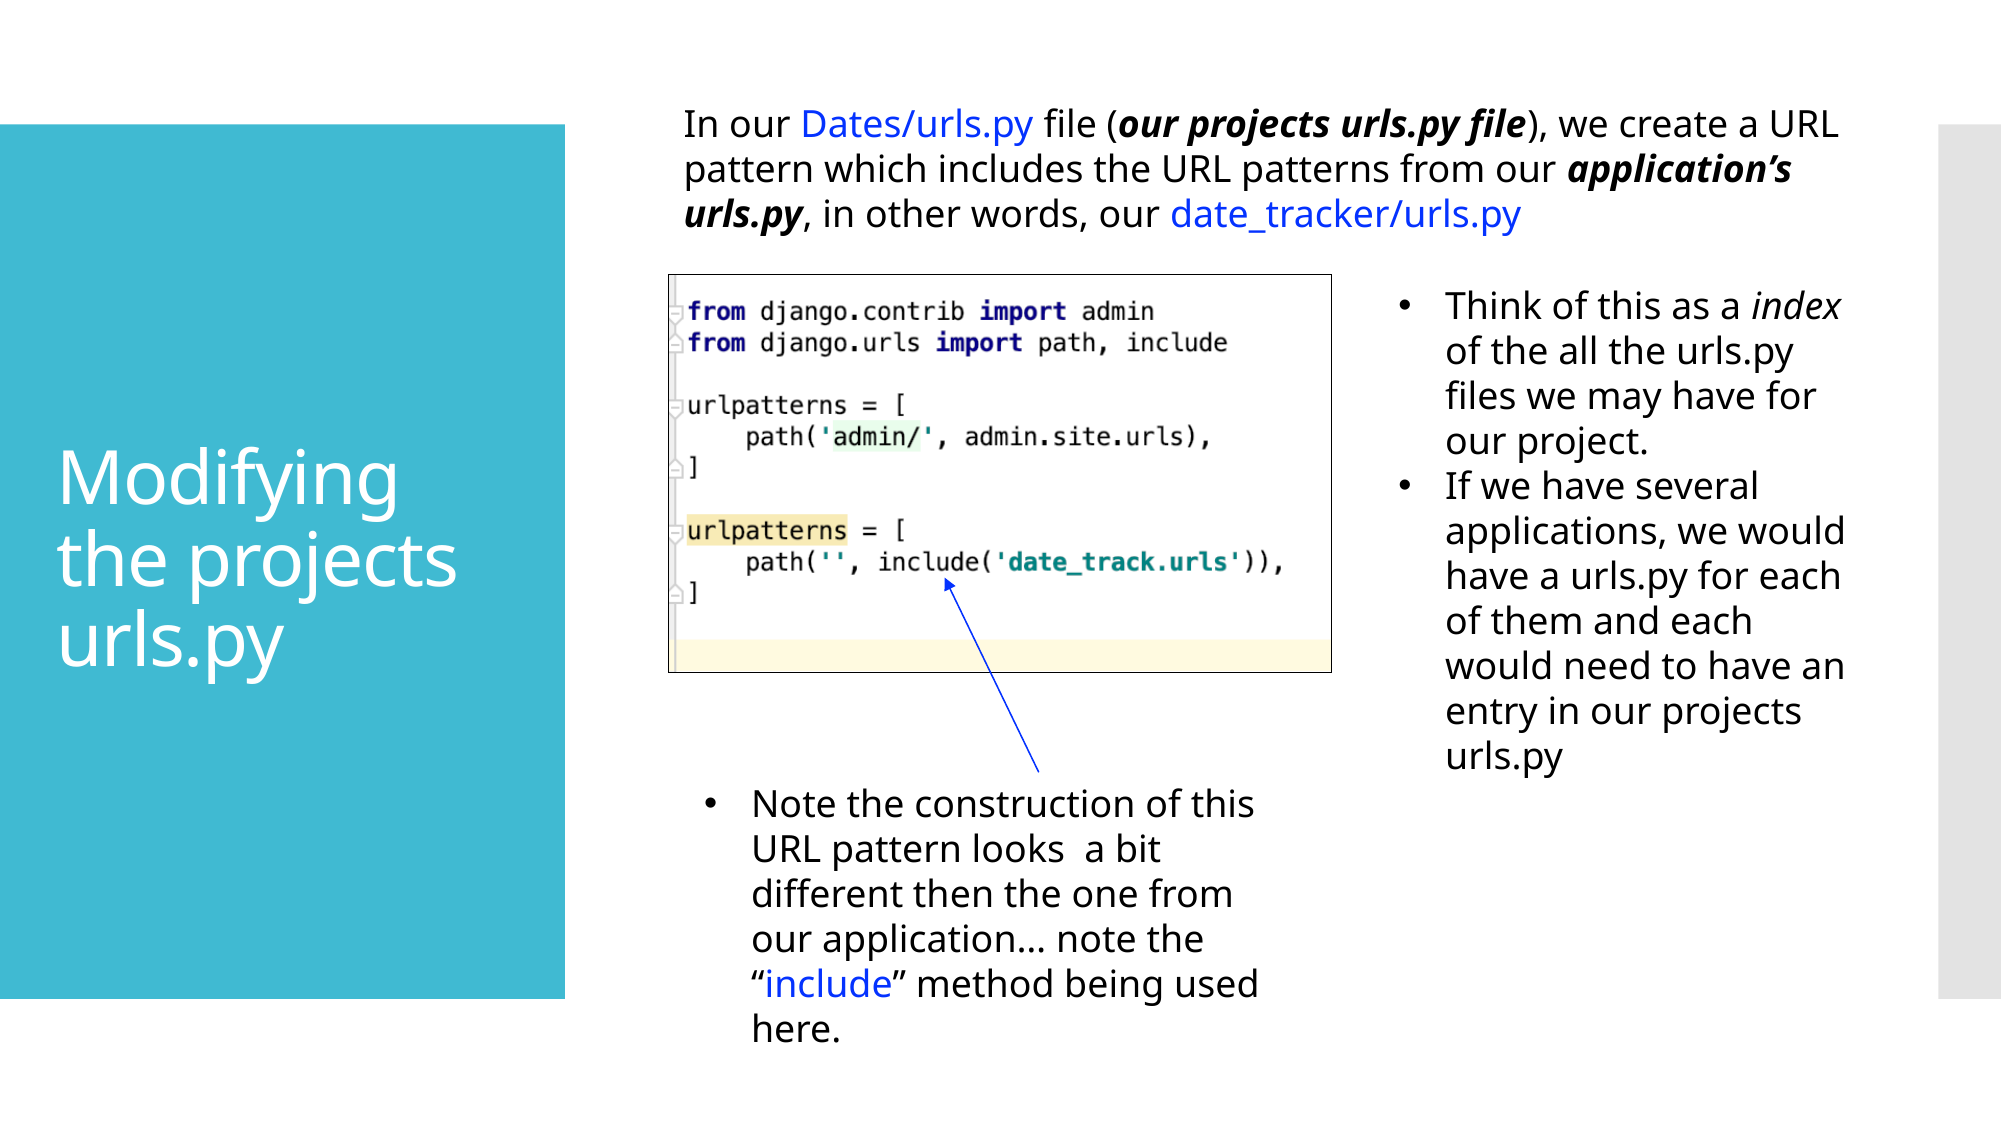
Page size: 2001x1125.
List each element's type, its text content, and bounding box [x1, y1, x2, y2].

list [668, 274, 1332, 673]
text_box In our Dates/urls.py file (our projects urls.py file), we create a URL pattern which includes the URL patterns from our application’s urls.py, in other words, our date_tracker/urls.py [668, 92, 1901, 243]
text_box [944, 577, 1039, 773]
text_box Note the construction of this URL pattern looks a bit different then the one from our application… note the “include” method being used here. [689, 772, 1317, 1057]
title Modifying the projects urls.py [41, 184, 525, 940]
text_box Think of this as a index of the all the urls.py files we may have for our project. If we have several applications, we would have a urls.py for each of them and each would need to have an entry in our projects urls.py [1383, 274, 1867, 785]
